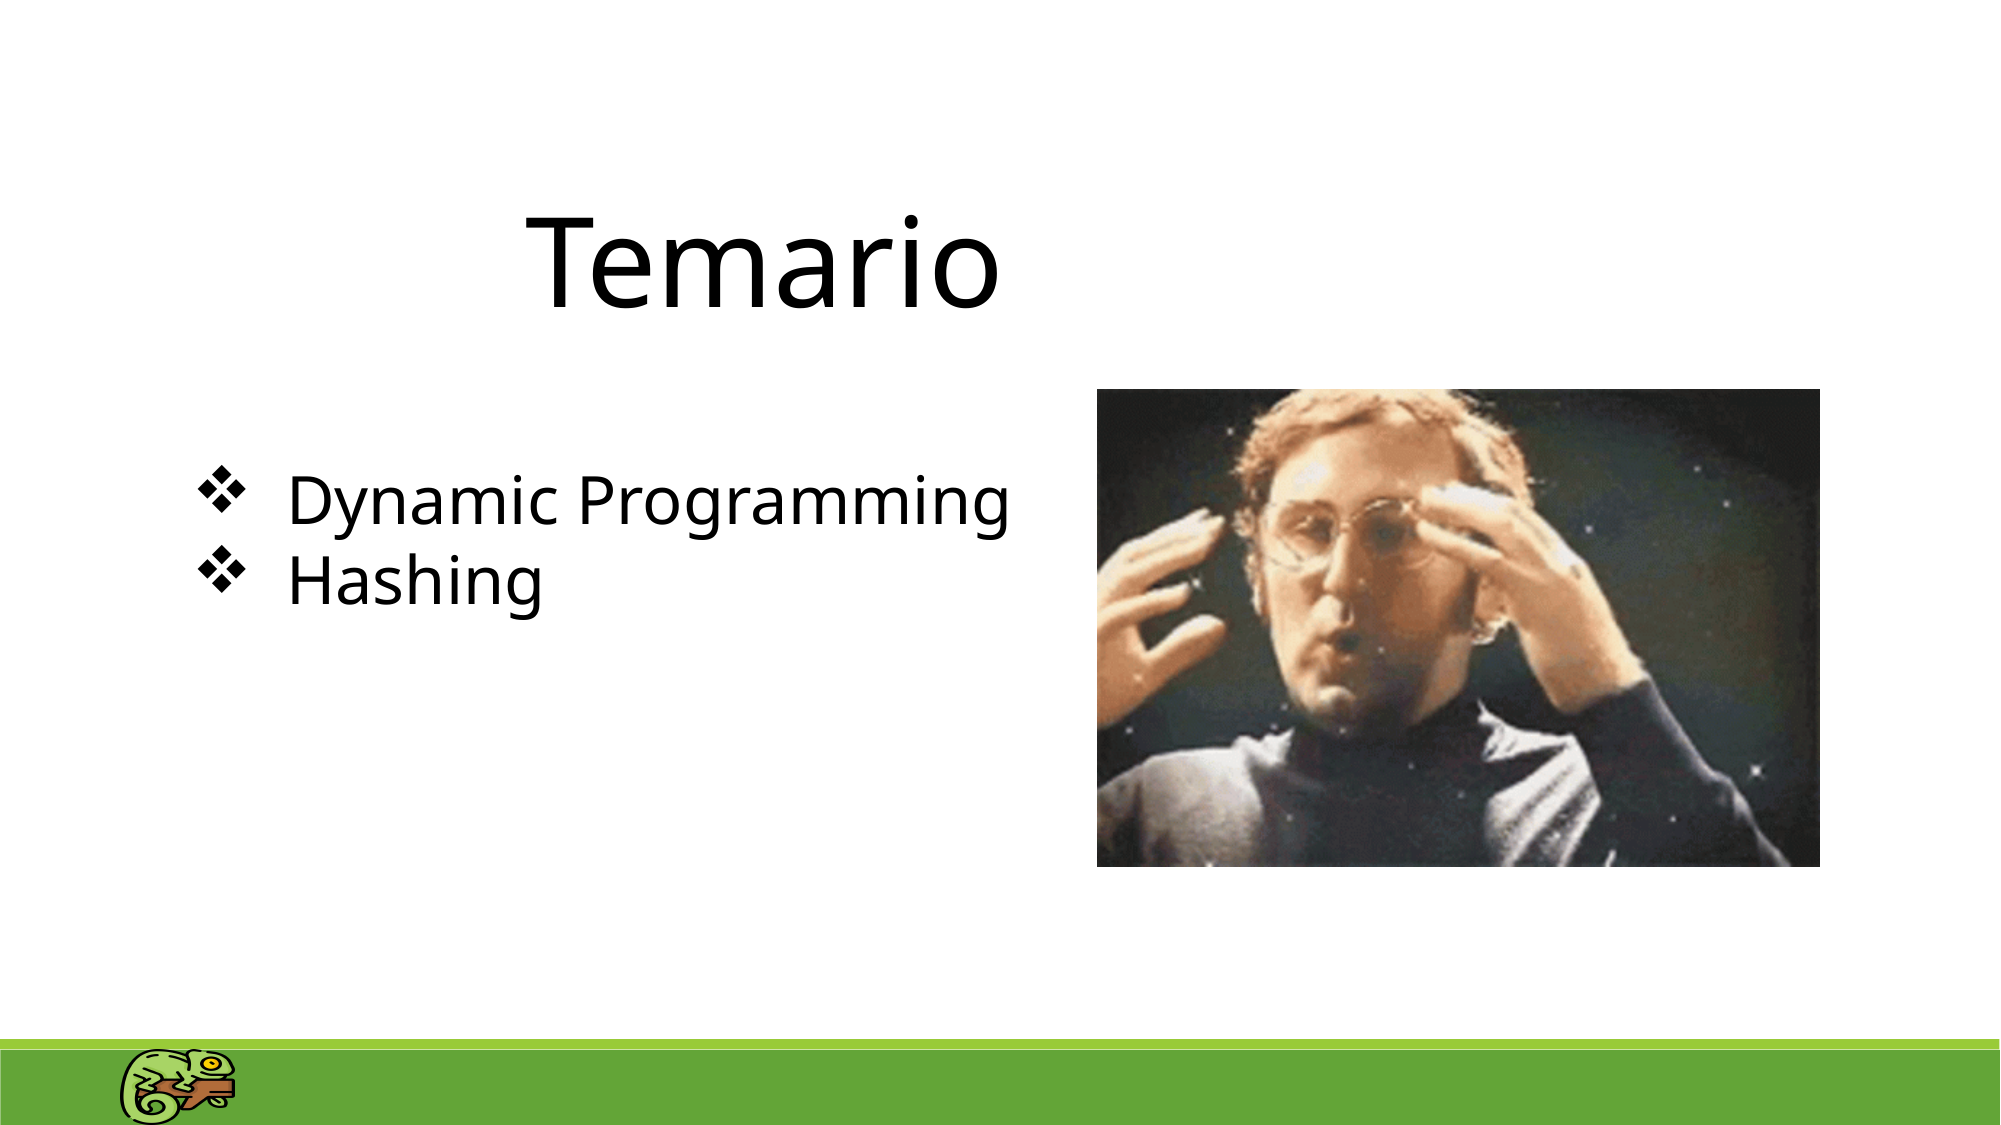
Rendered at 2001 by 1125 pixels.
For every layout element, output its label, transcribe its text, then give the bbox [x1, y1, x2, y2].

text_box Dynamic Programming Hashing [177, 450, 1077, 626]
picture [1097, 388, 1821, 868]
text_box Temario [486, 175, 1044, 340]
picture [120, 1049, 235, 1125]
